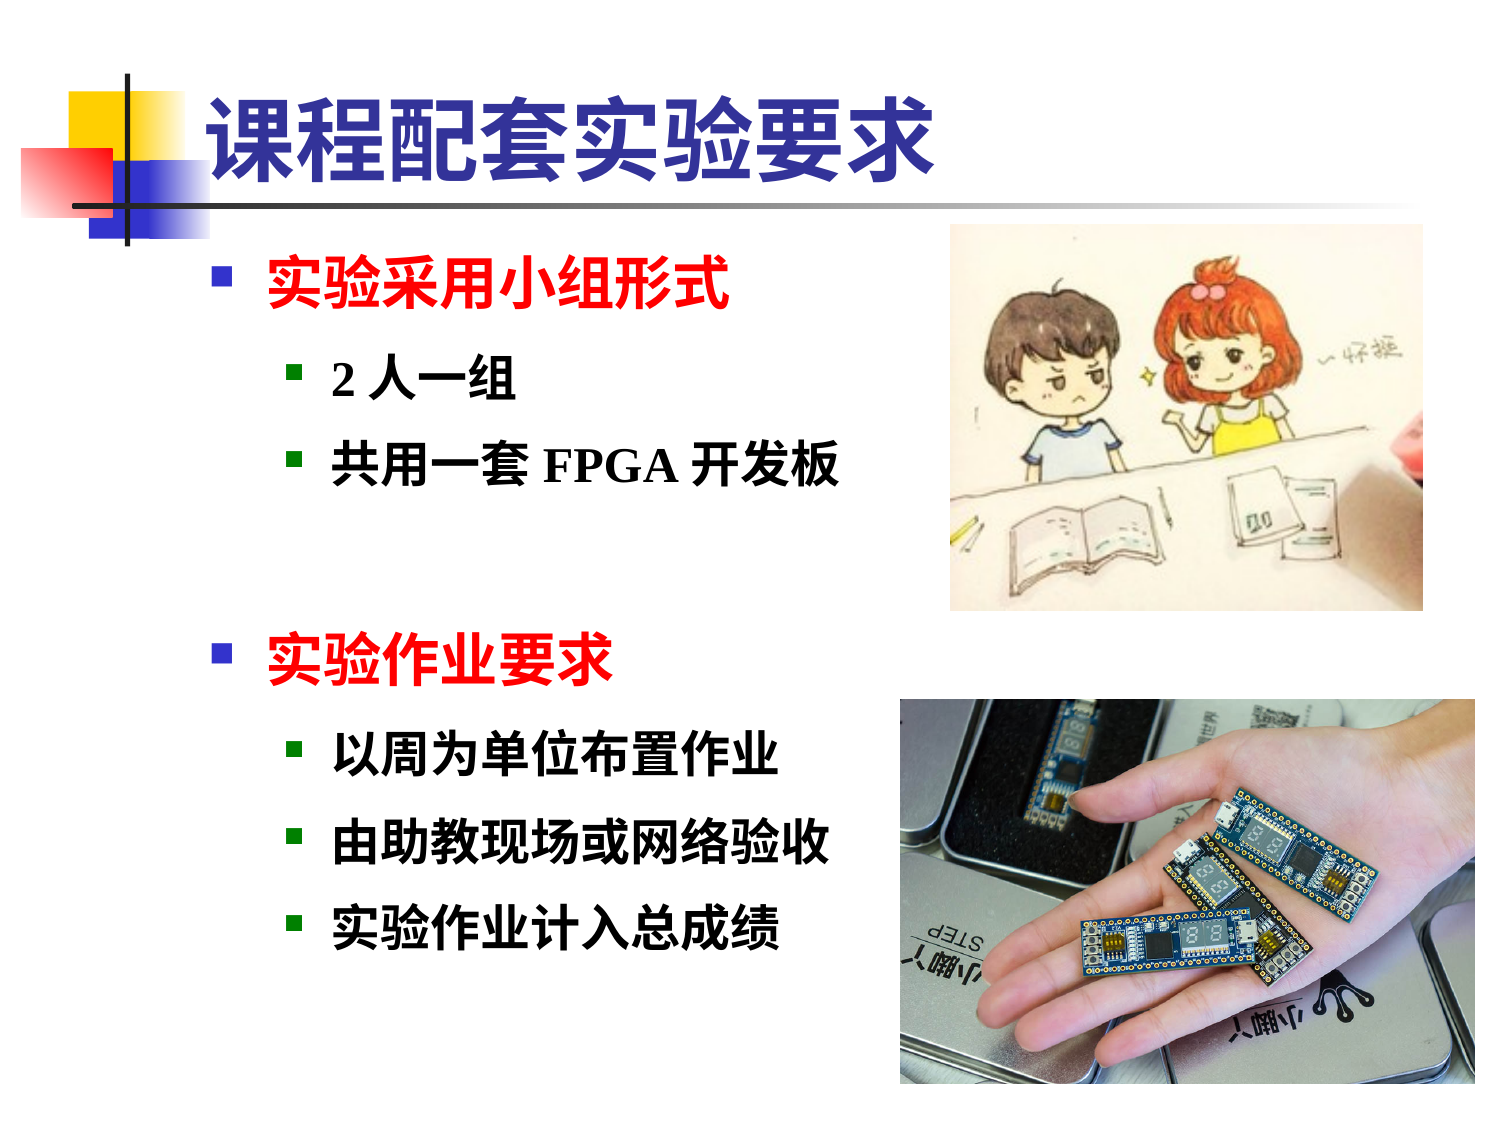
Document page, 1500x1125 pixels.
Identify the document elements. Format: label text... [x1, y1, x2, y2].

picture [899, 699, 1476, 1084]
picture [949, 224, 1424, 612]
title 课程配套实验要求 [188, 12, 1468, 200]
list 实验采用小组形式 2人一组 共用一套FPGA开发板 实验作业要求 以周为单位布置作业 由助教现场或网络验收 实验作业计入总成绩 [193, 224, 938, 994]
